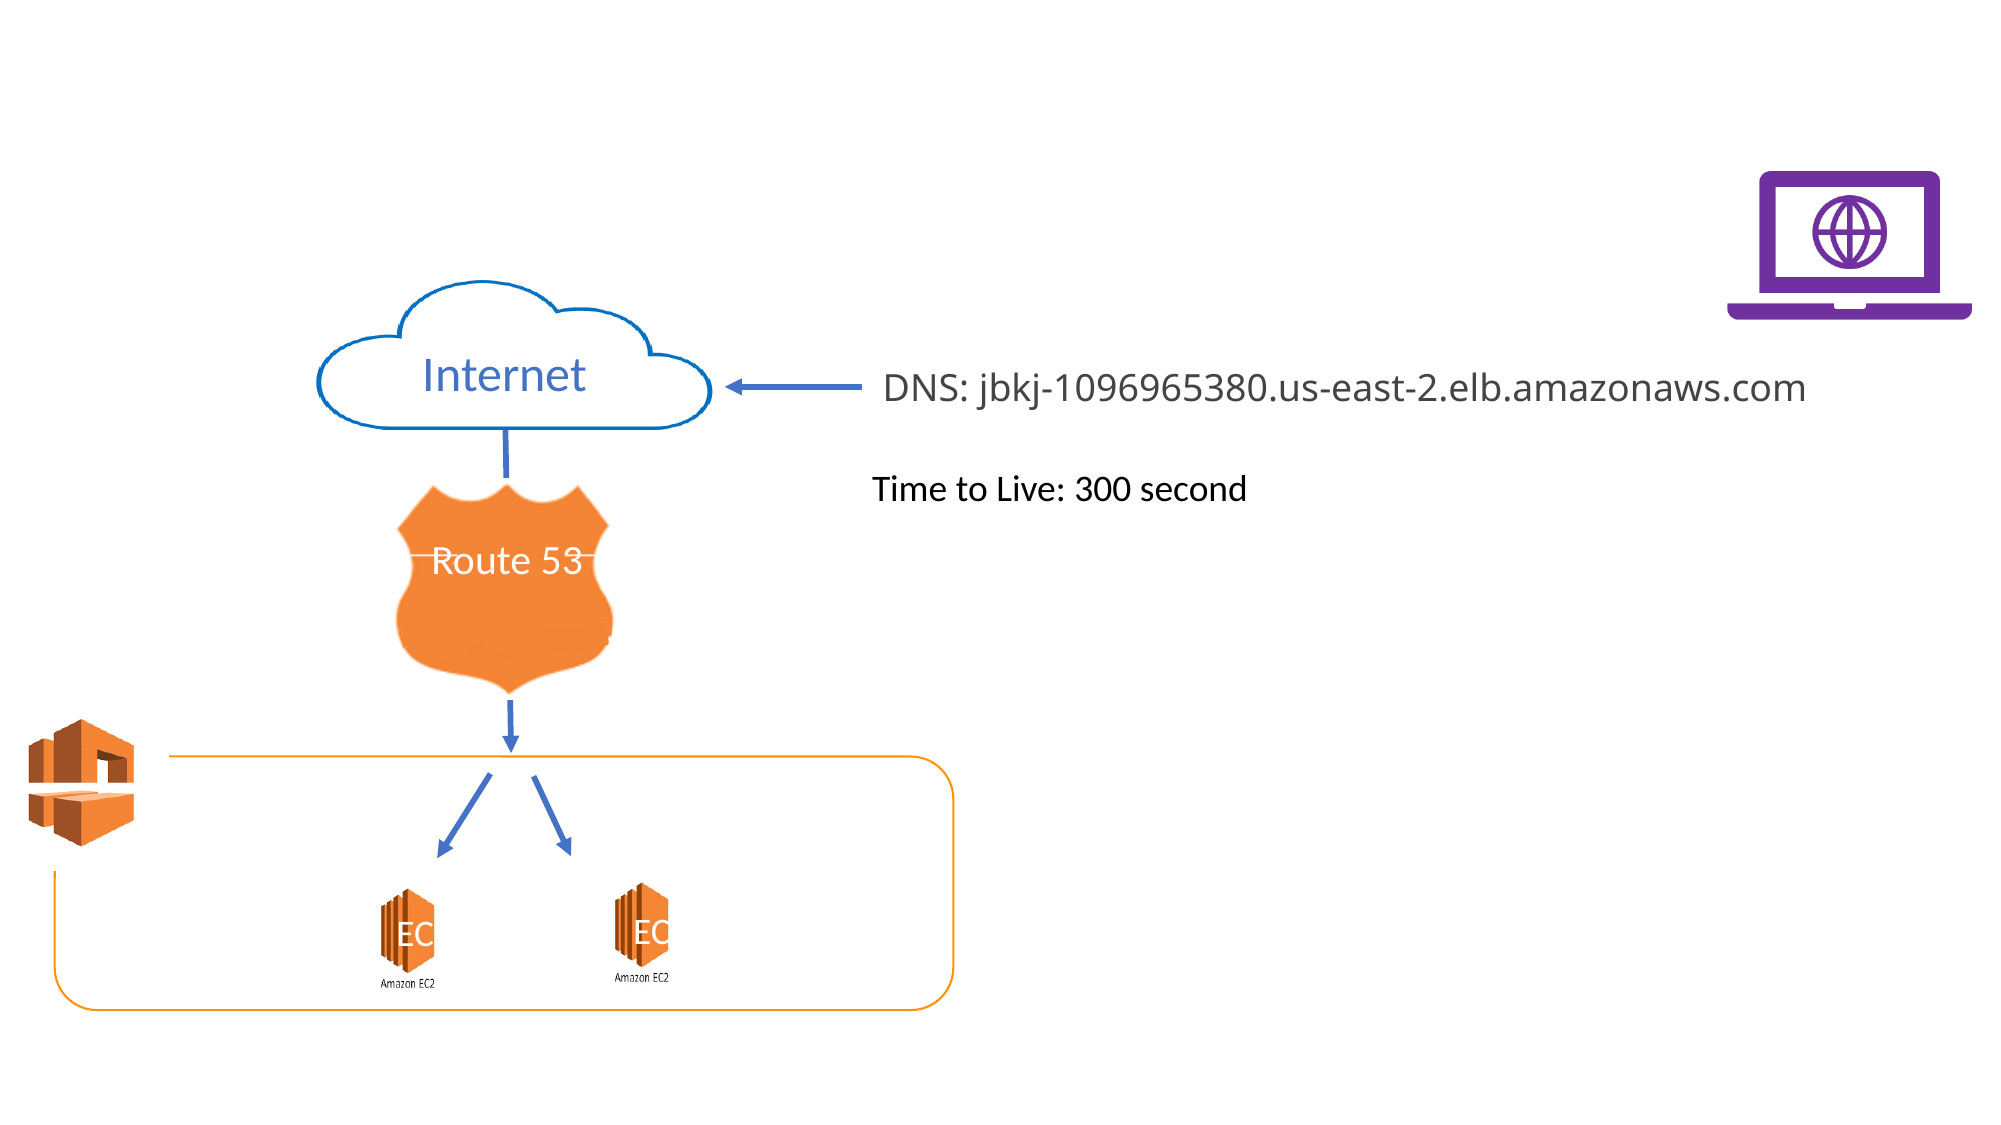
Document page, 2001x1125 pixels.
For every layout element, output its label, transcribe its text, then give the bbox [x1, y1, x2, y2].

picture [550, 859, 725, 993]
text_box Time to Live: 300 second [857, 457, 1264, 517]
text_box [352, 478, 658, 700]
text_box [437, 773, 491, 859]
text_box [505, 439, 512, 478]
text_box [53, 755, 955, 1012]
picture [316, 865, 491, 999]
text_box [505, 700, 512, 754]
picture [0, 694, 169, 871]
text_box DNS: jbkj-1096965380.us-east-2.elb.amazonaws.com [867, 356, 1823, 417]
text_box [533, 776, 571, 856]
picture [1722, 118, 1977, 372]
picture [308, 271, 715, 439]
